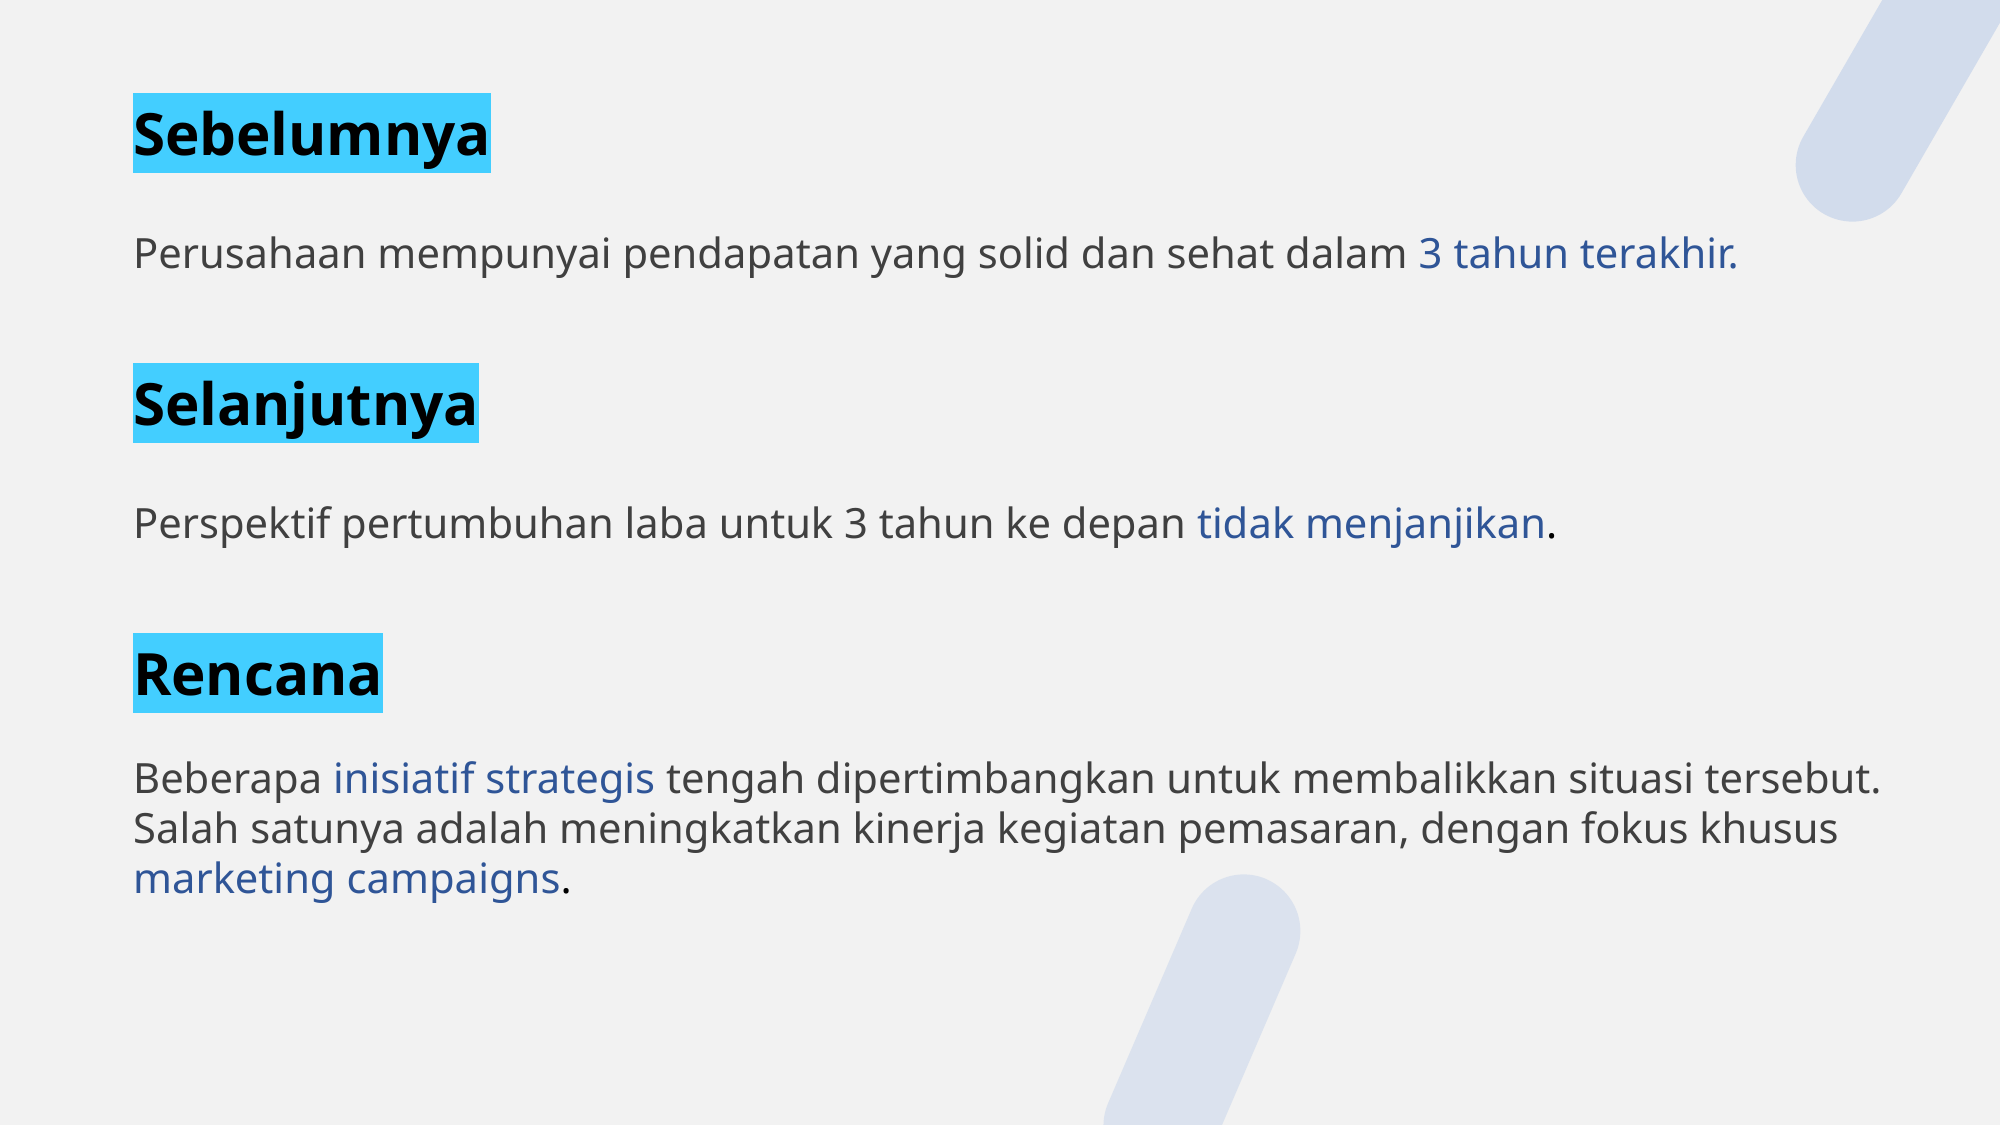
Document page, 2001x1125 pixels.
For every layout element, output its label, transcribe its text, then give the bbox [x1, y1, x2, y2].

text_box [1102, 910, 1302, 1125]
text_box [1829, 0, 2000, 129]
text_box Sebelumnya Perusahaan mempunyai pendapatan yang solid dan sehat dalam 3 tahun terakhir. Selanjutnya Perspektif pertumbuhan laba untuk 3 tahun ke depan tidak menjanjikan. Rencana Beberapa inisiatif strategis tengah dipertimbangkan untuk membalikkan situasi tersebut. Salah satunya adalah meningkatkan kinerja kegiatan pemasaran, dengan fokus khusus marketing campaigns. [118, 89, 1940, 910]
